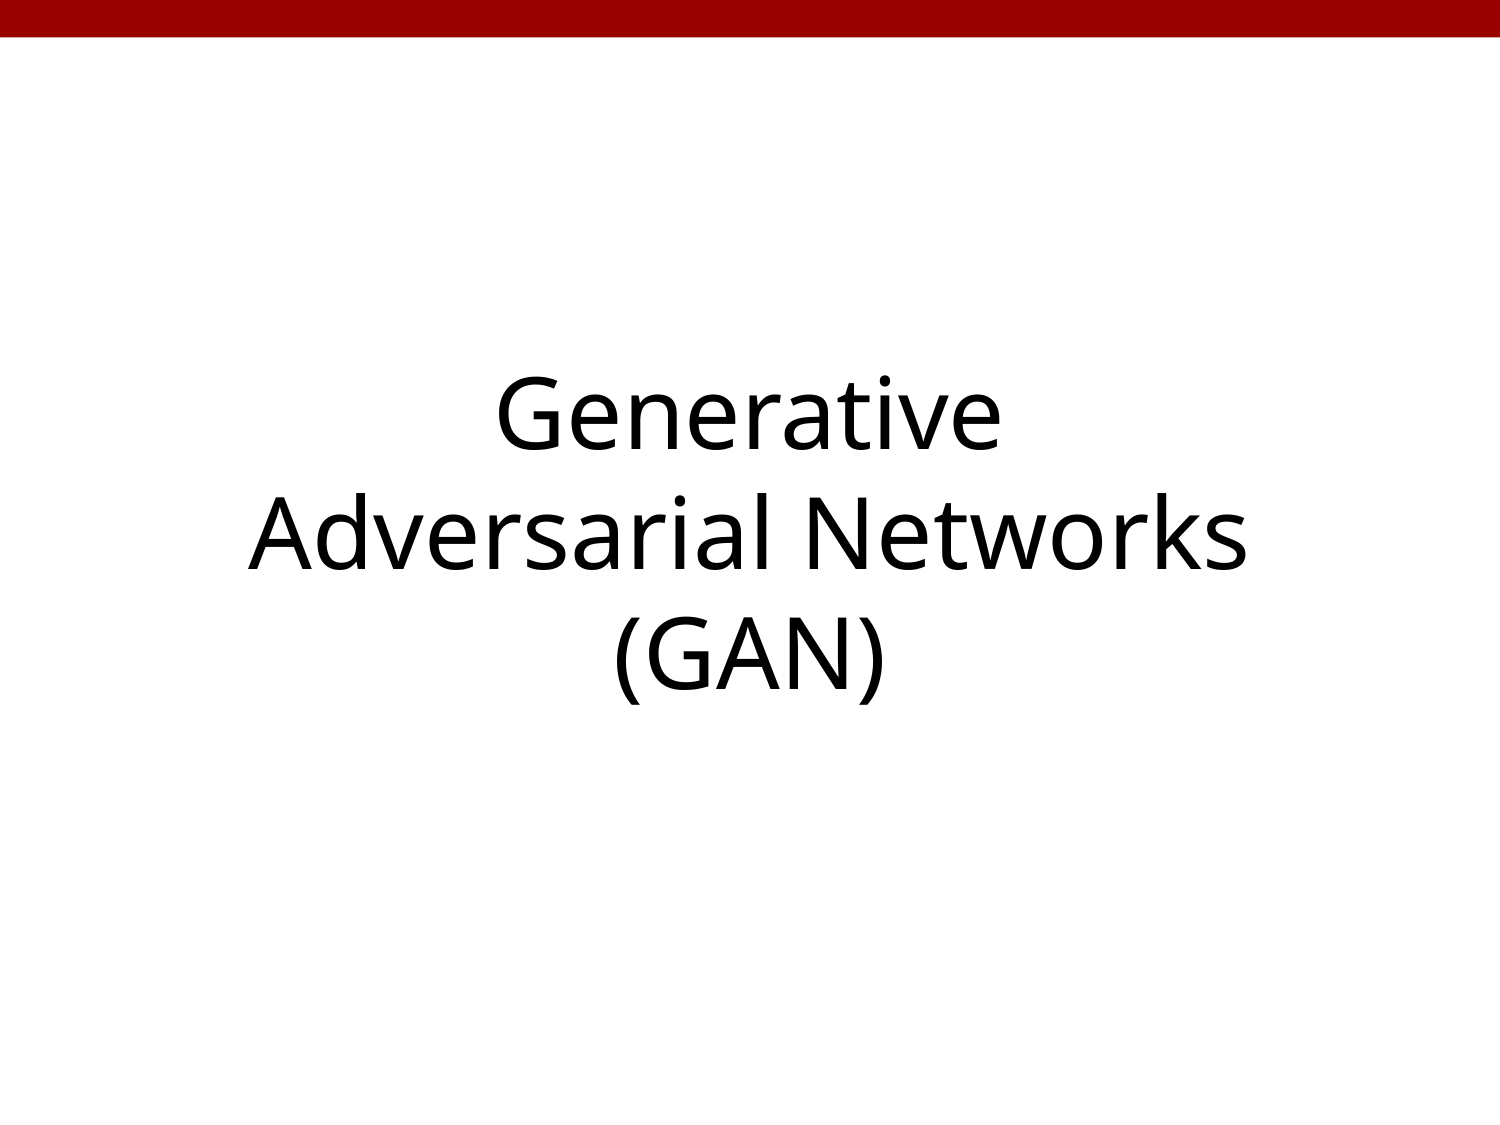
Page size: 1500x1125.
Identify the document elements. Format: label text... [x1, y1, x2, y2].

text_box Generative Adversarial Networks (GAN) [213, 334, 1287, 619]
